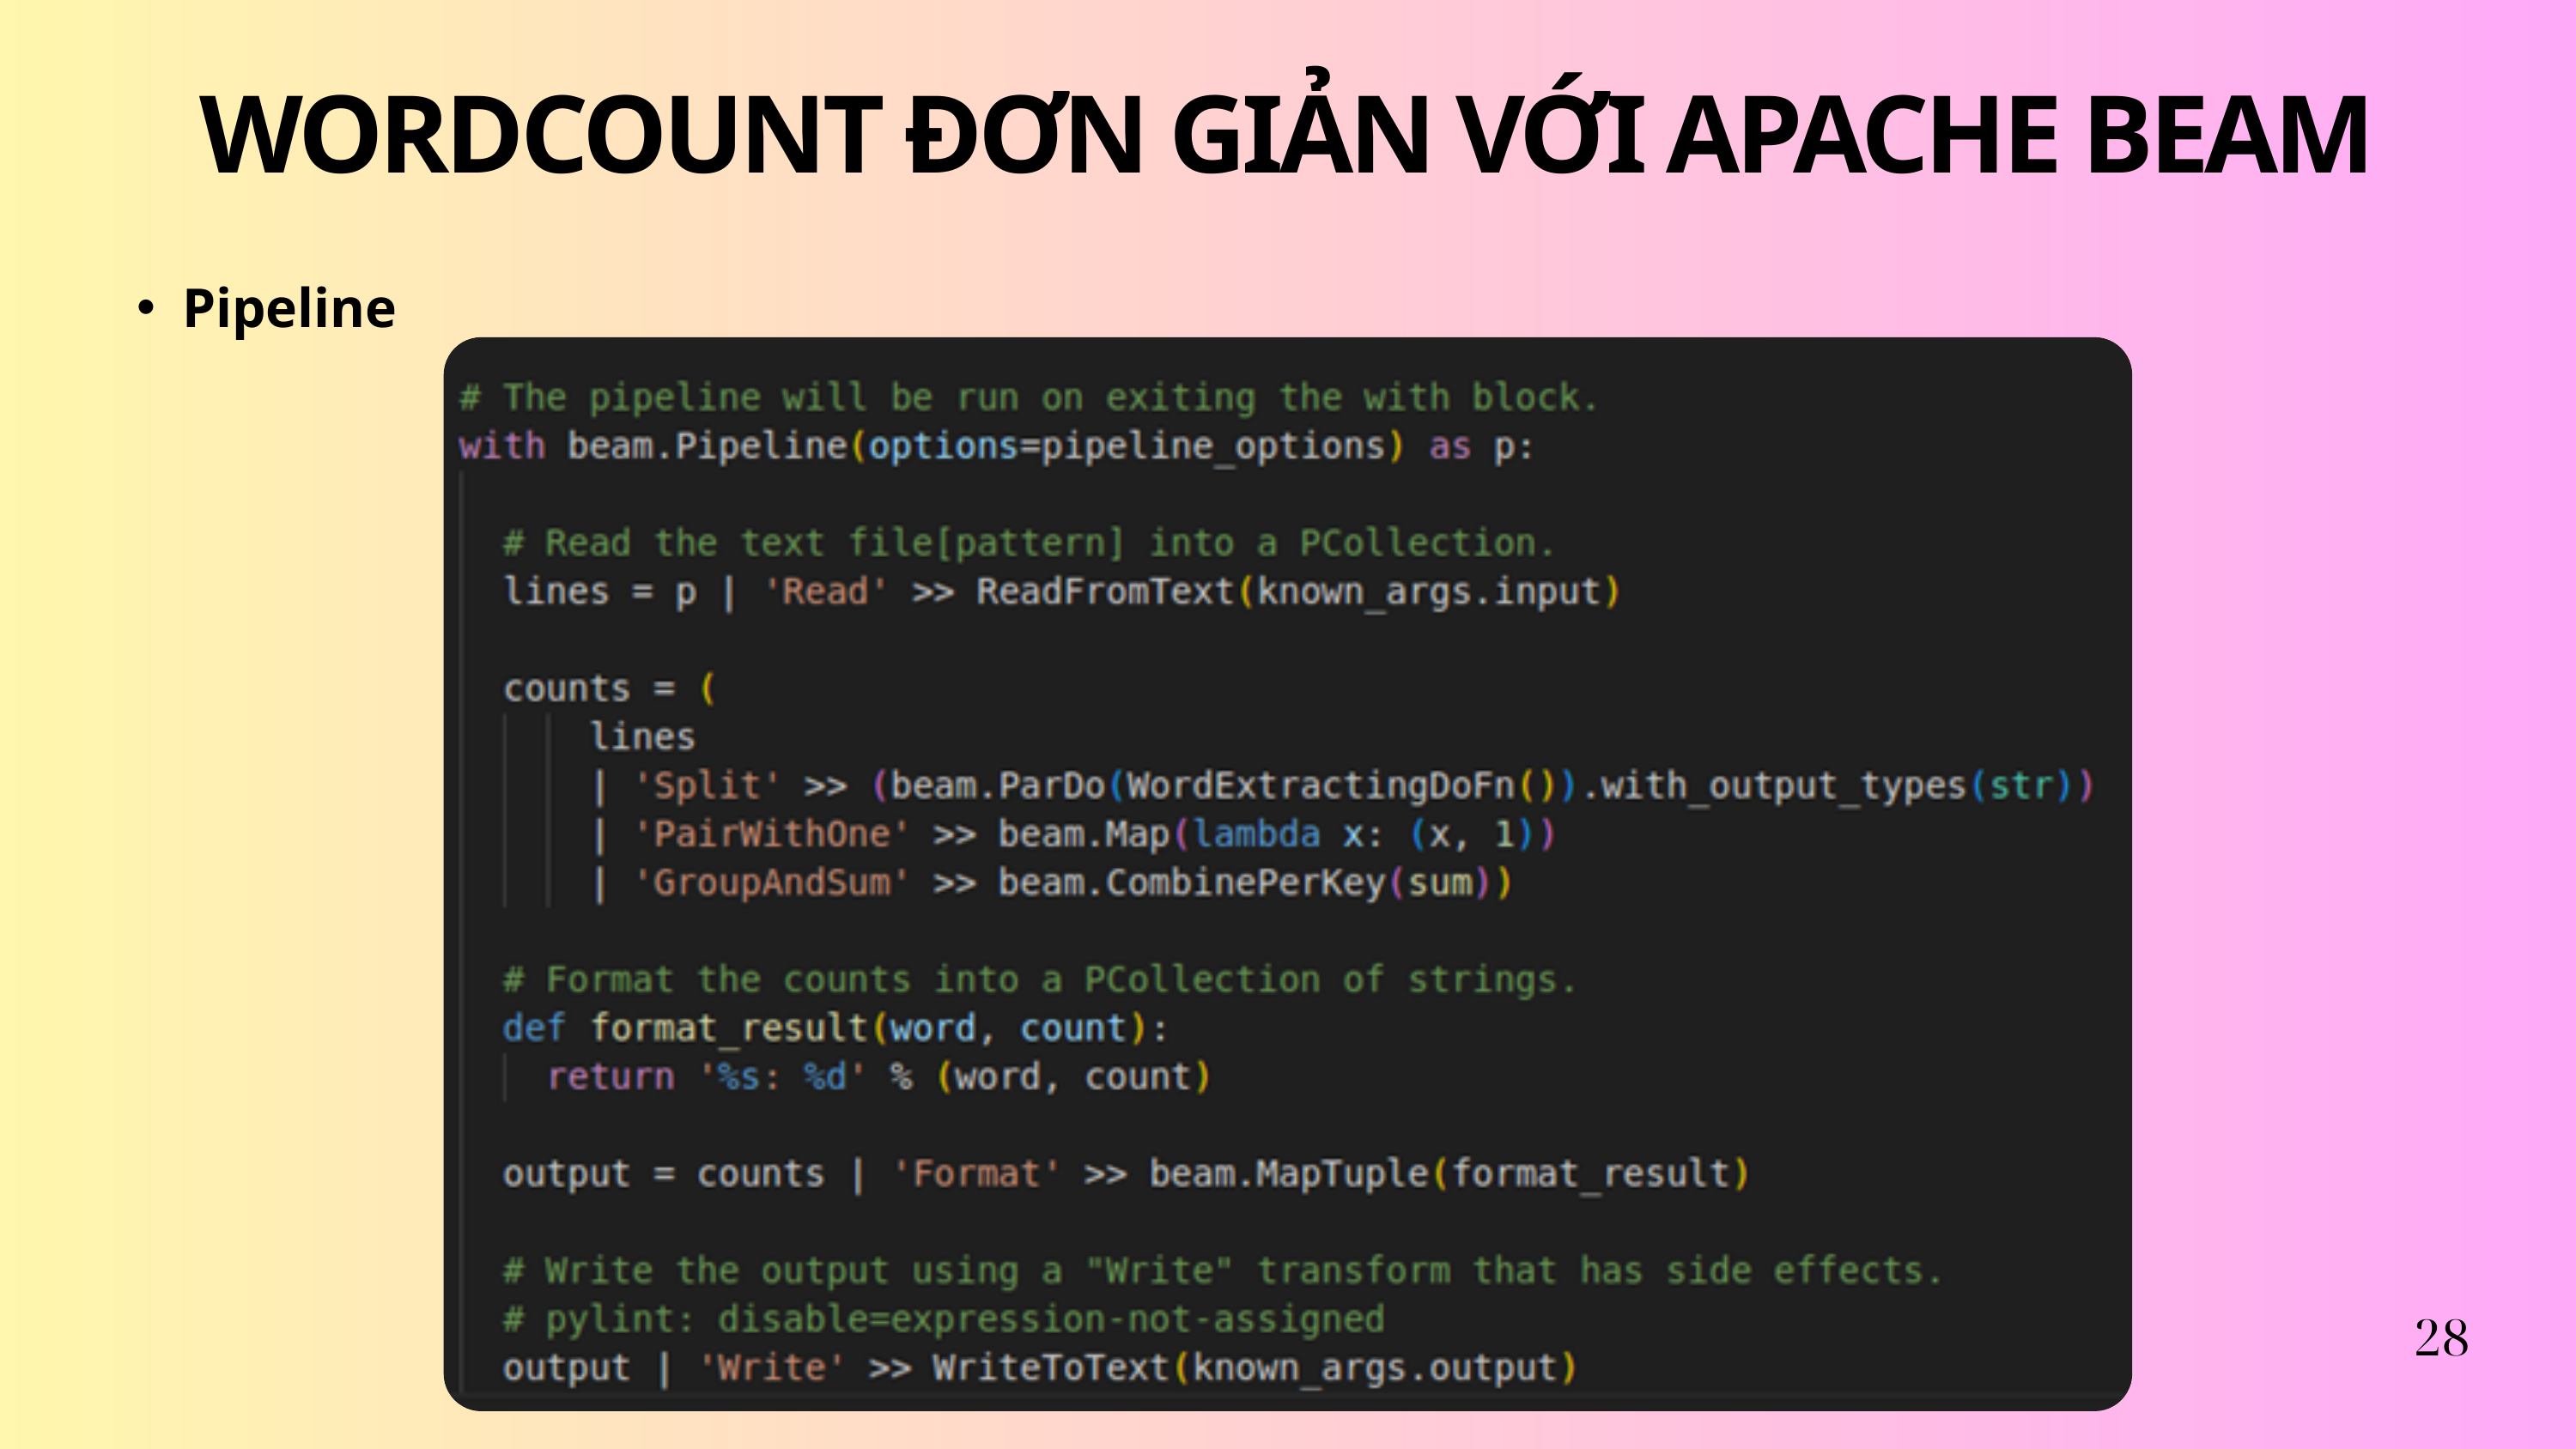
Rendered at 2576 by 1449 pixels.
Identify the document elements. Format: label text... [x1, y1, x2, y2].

text_box [443, 336, 2133, 1411]
text_box Pipeline [91, 263, 1363, 339]
text_box WORDCOUNT ĐƠN GIẢN VỚI APACHE BEAM [199, 77, 2376, 195]
text_box 28 [2414, 1295, 2470, 1367]
